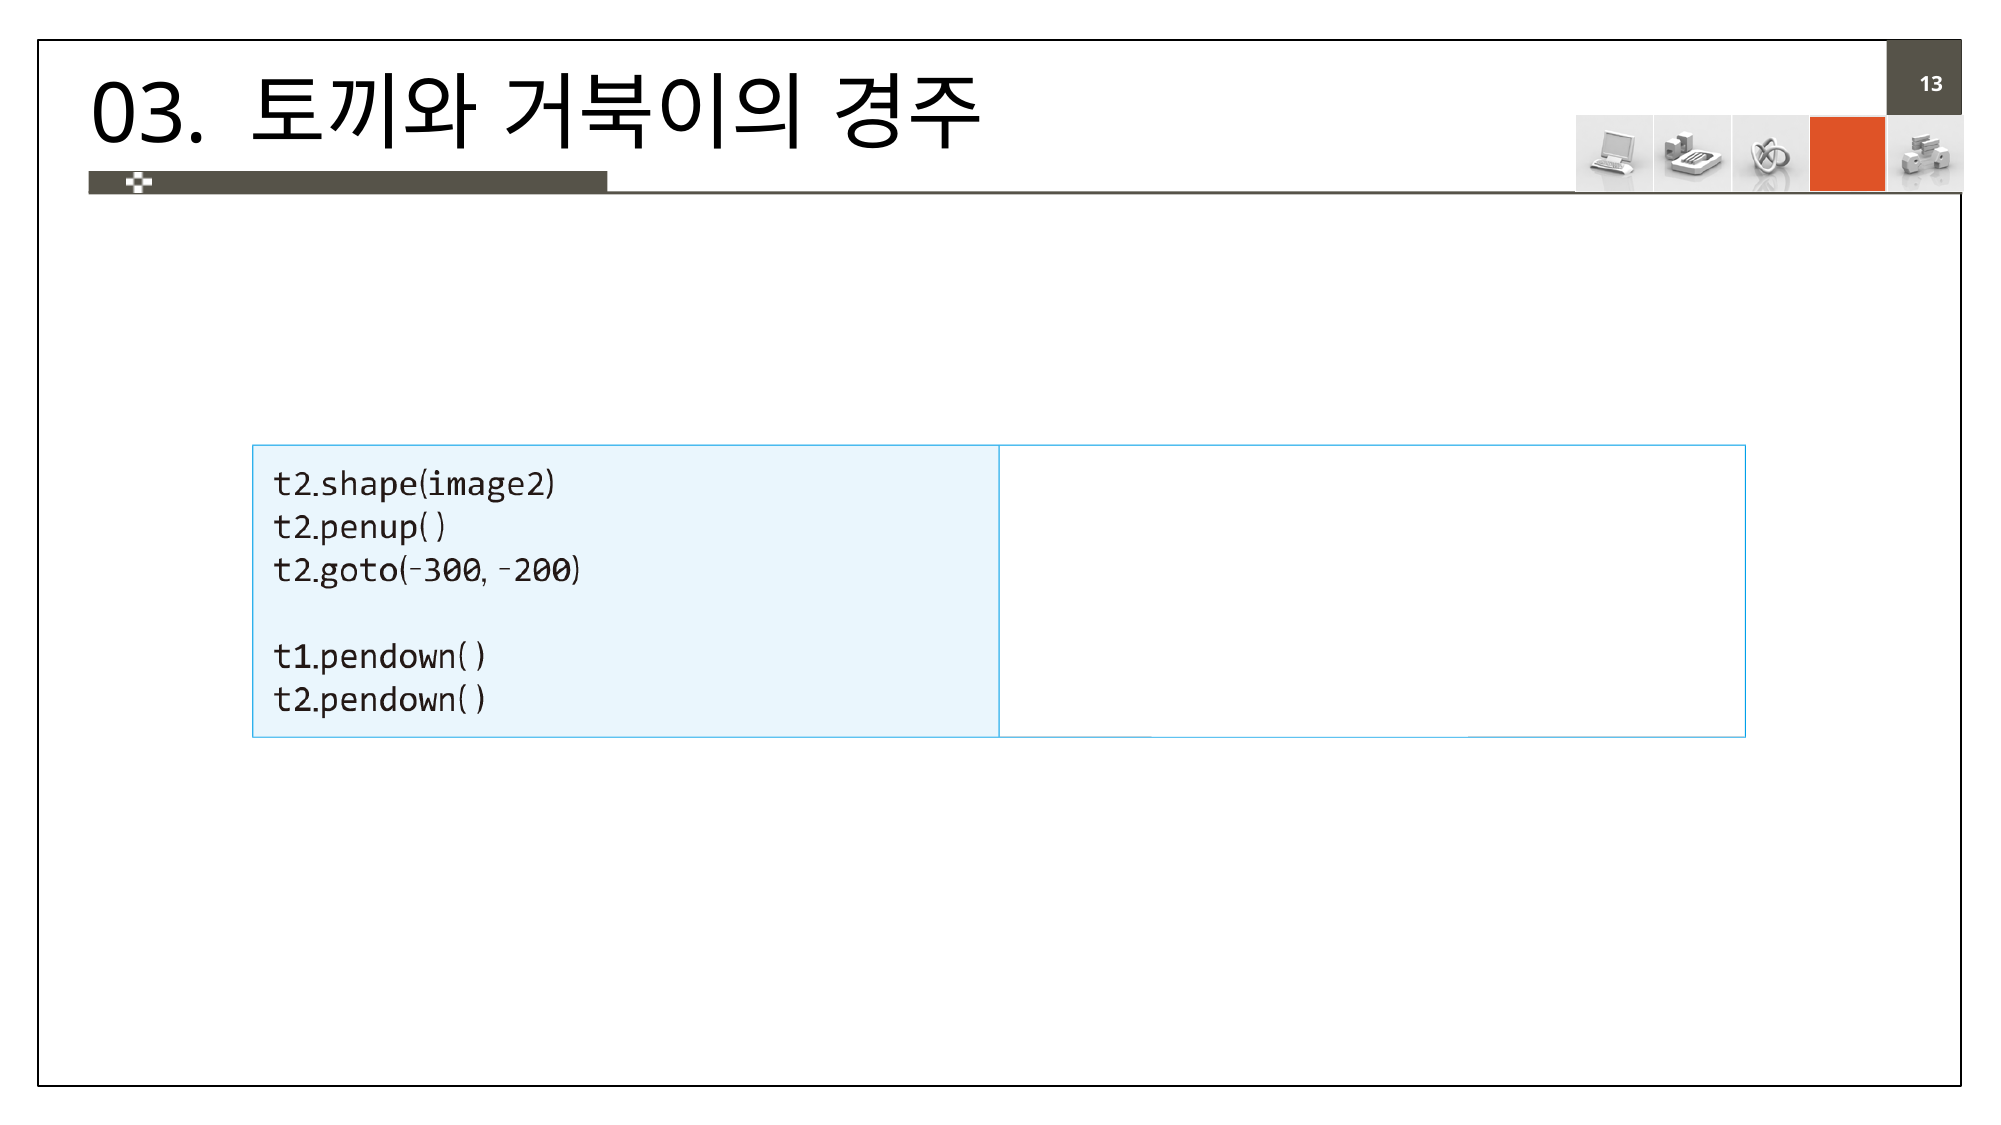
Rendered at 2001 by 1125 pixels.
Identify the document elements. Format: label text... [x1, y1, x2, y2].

picture [200, 393, 1842, 763]
title 03. 토끼와 거북이의 경주 [76, 62, 1808, 208]
picture [1808, 114, 1964, 192]
